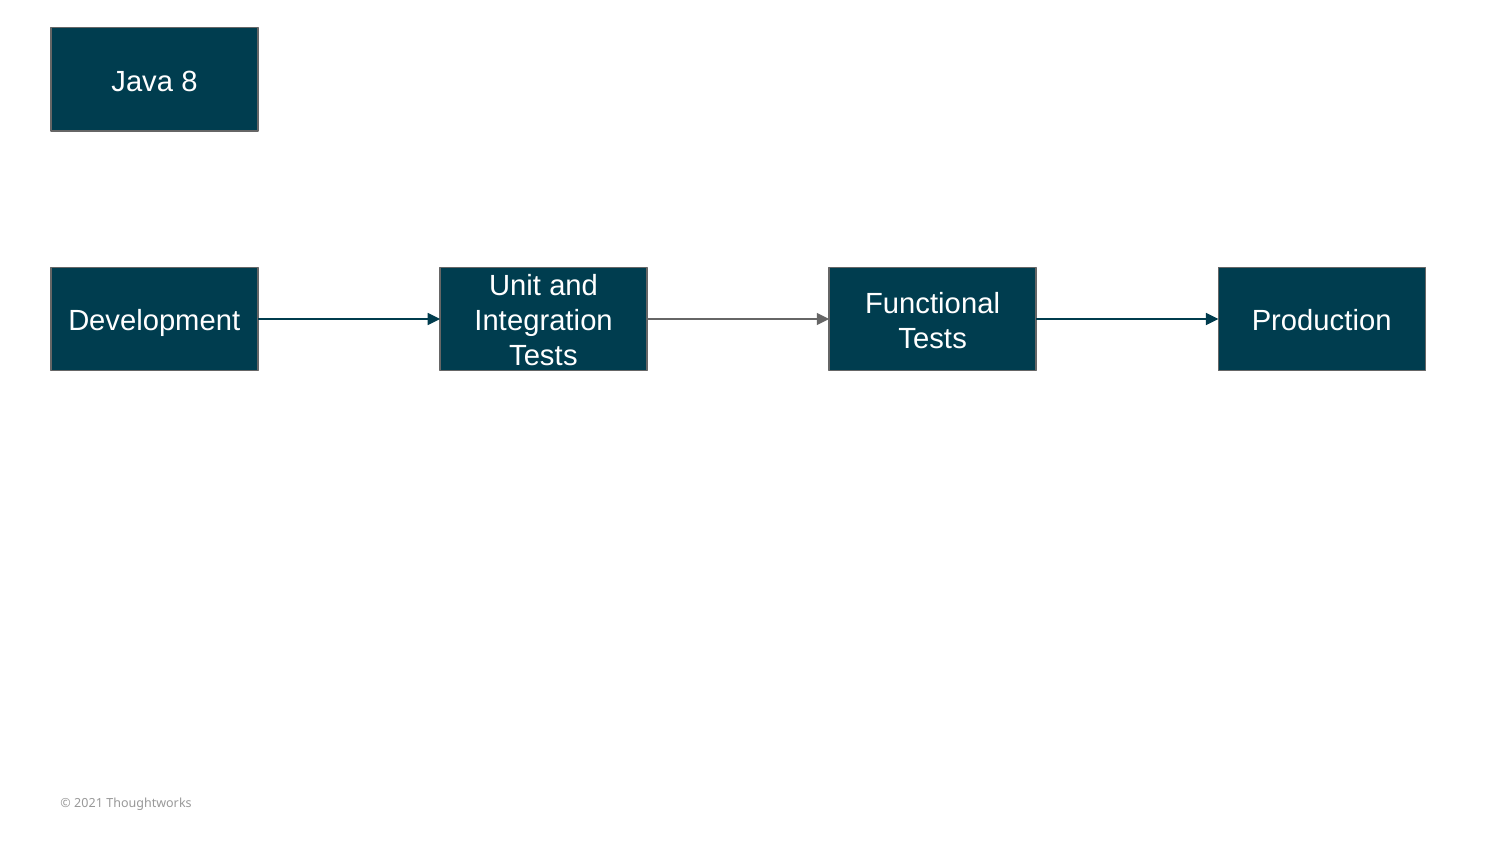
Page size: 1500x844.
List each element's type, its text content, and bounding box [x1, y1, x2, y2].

text_box Java 8 [50, 27, 259, 131]
text_box Unit and Integration Tests [440, 267, 648, 371]
text_box Development [50, 267, 259, 371]
text_box Production [1218, 267, 1426, 371]
text_box Functional Tests [829, 267, 1037, 371]
